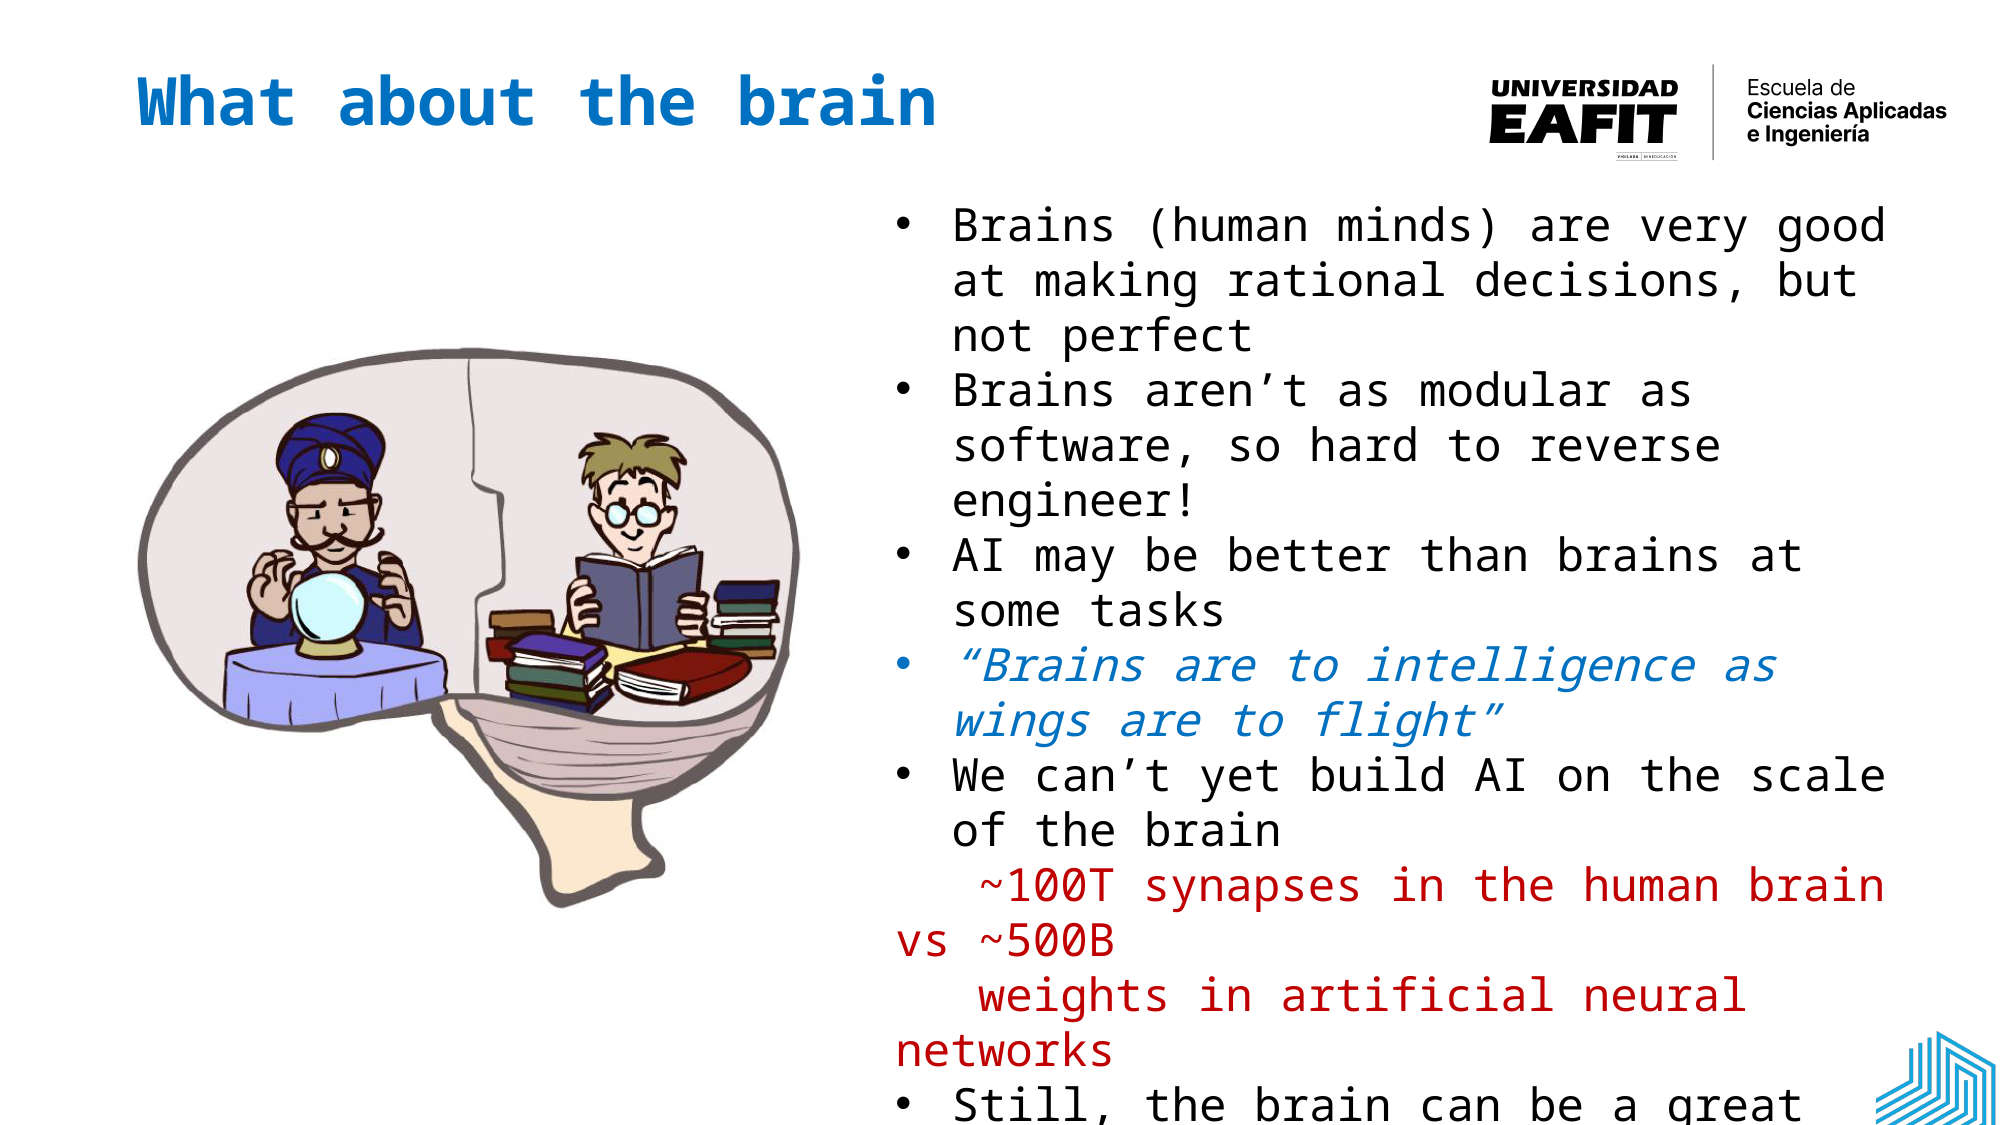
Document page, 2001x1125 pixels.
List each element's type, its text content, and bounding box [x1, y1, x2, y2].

picture [1430, 33, 2000, 192]
text_box What about the brain [122, 60, 1451, 244]
text_box Brains (human minds) are very good at making rational decisions, but not perfect Brains aren’t as modular as software, so hard to reverse engineer! AI may be better than brains at some tasks “Brains are to intelligence as wings are to flight” We can’t yet build AI on the scale of the brain ~100T synapses in the human brain vs ~500B weights in artificial neural networks Still, the brain can be a great inspiration for AI! [880, 188, 1949, 1125]
picture [122, 304, 808, 938]
picture [1949, 1025, 2000, 1125]
